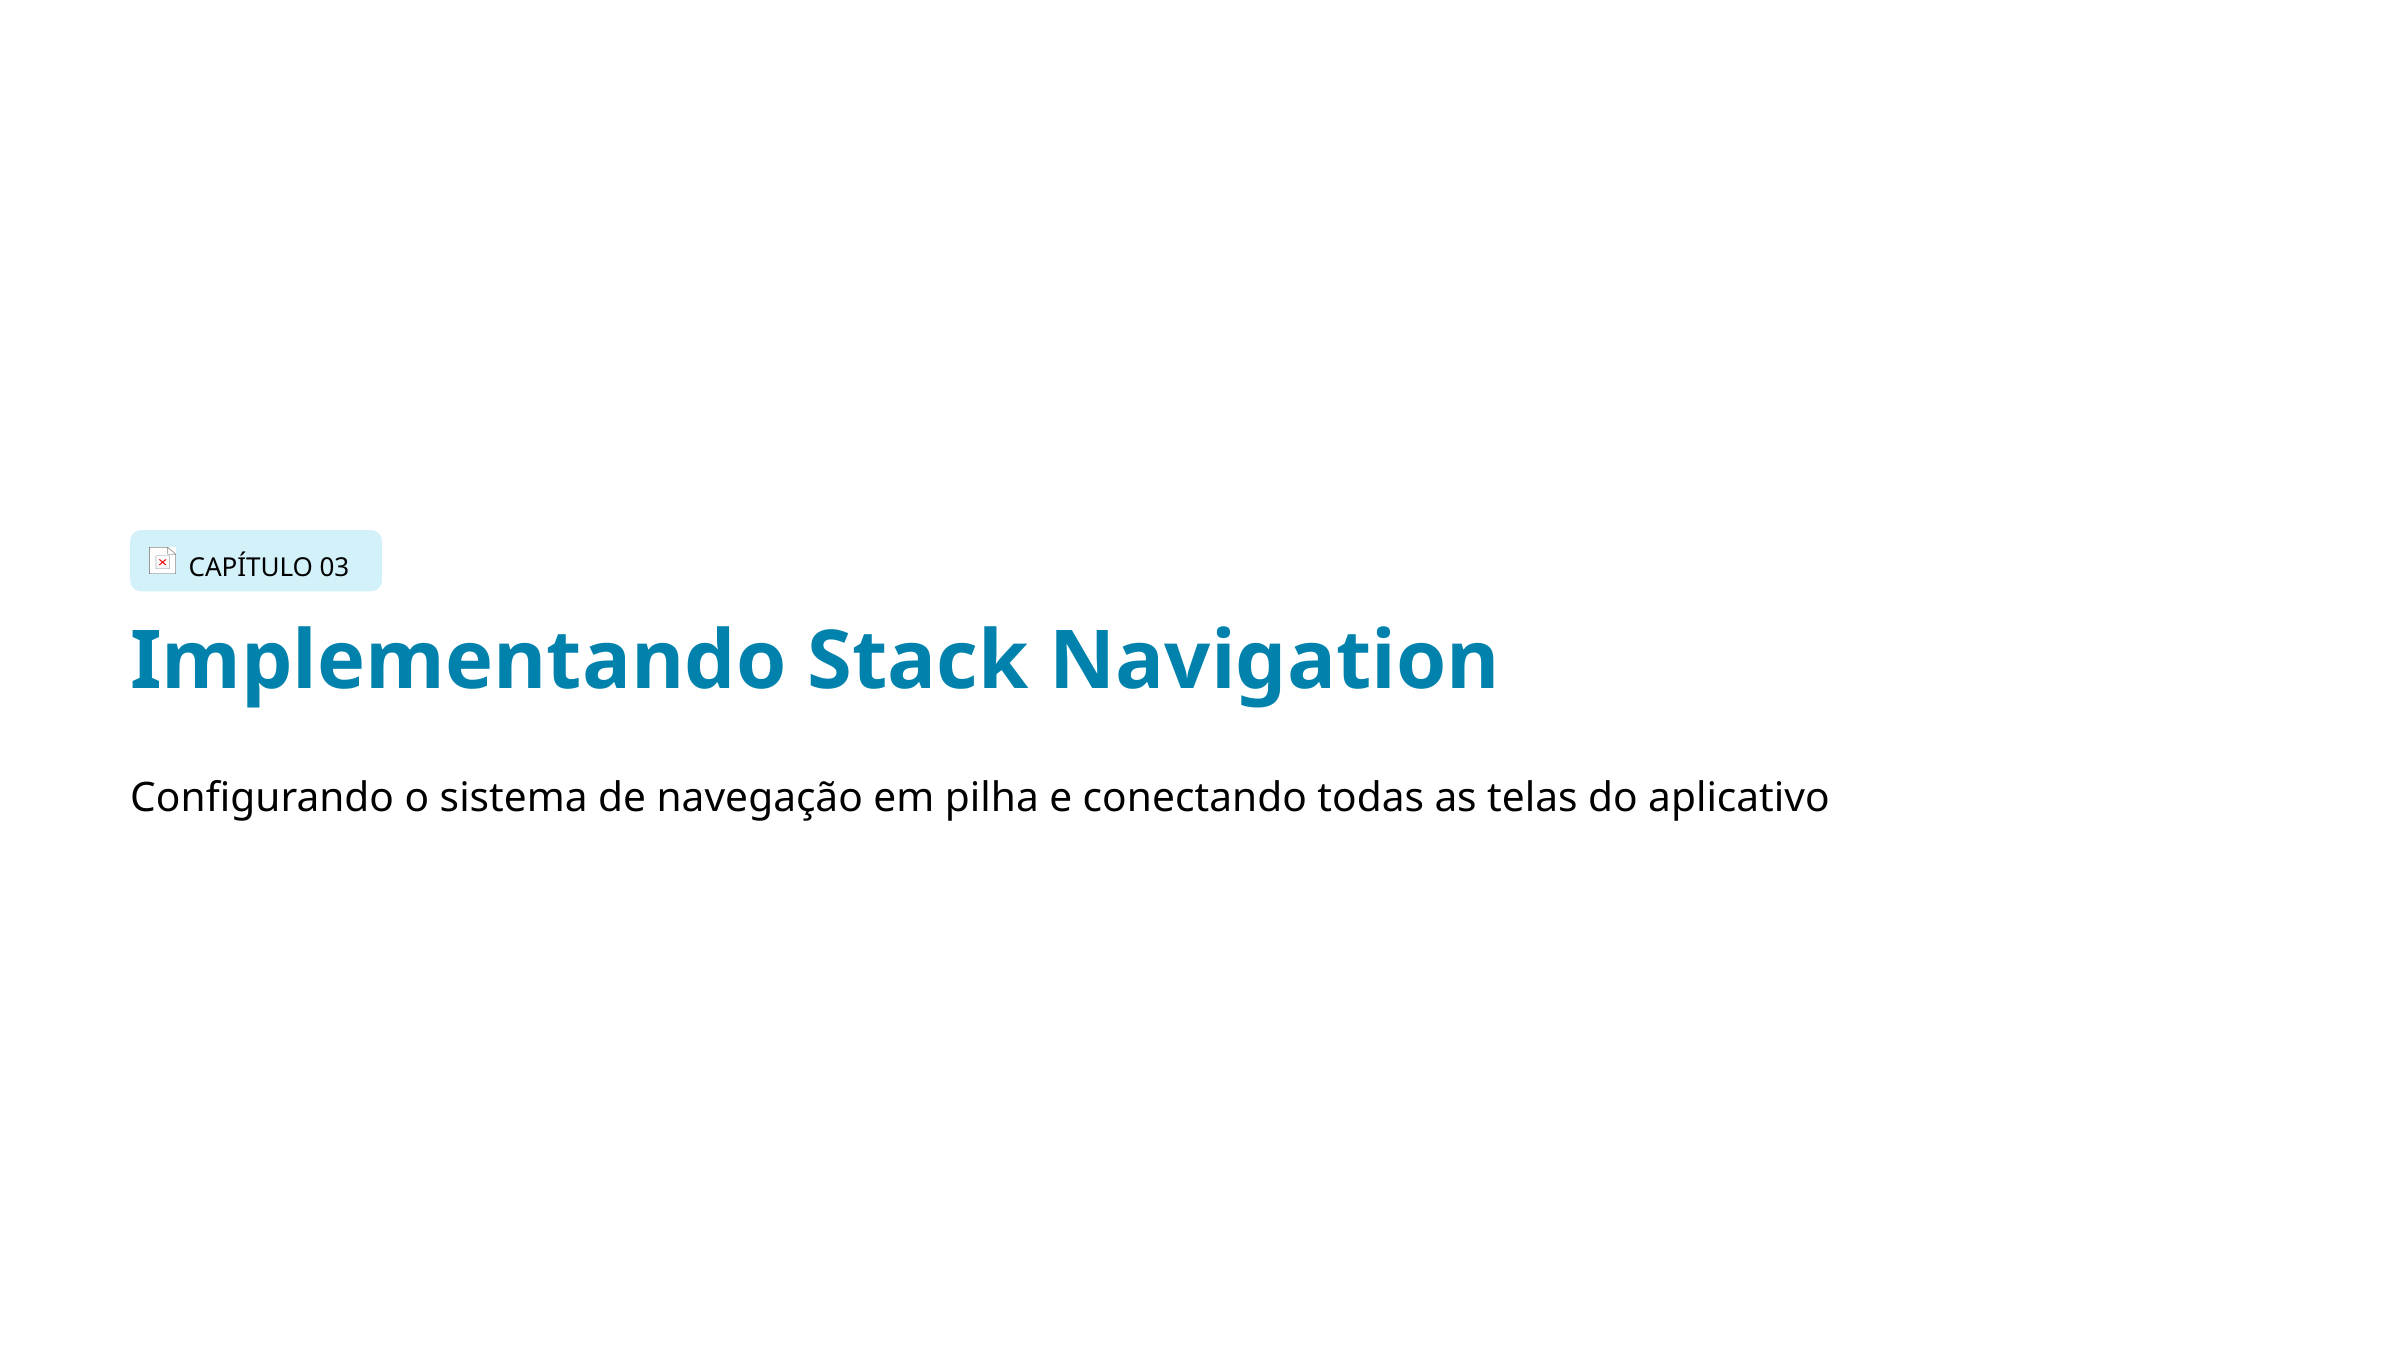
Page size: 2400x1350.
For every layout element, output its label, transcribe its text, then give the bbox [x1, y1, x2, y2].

picture [149, 547, 176, 574]
text_box Configurando o sistema de navegação em pilha e conectando todas as telas do aplicativo [130, 754, 2270, 820]
text_box [130, 530, 382, 592]
text_box CAPÍTULO 03 [188, 539, 363, 582]
text_box Implementando Stack Navigation [130, 604, 1418, 706]
